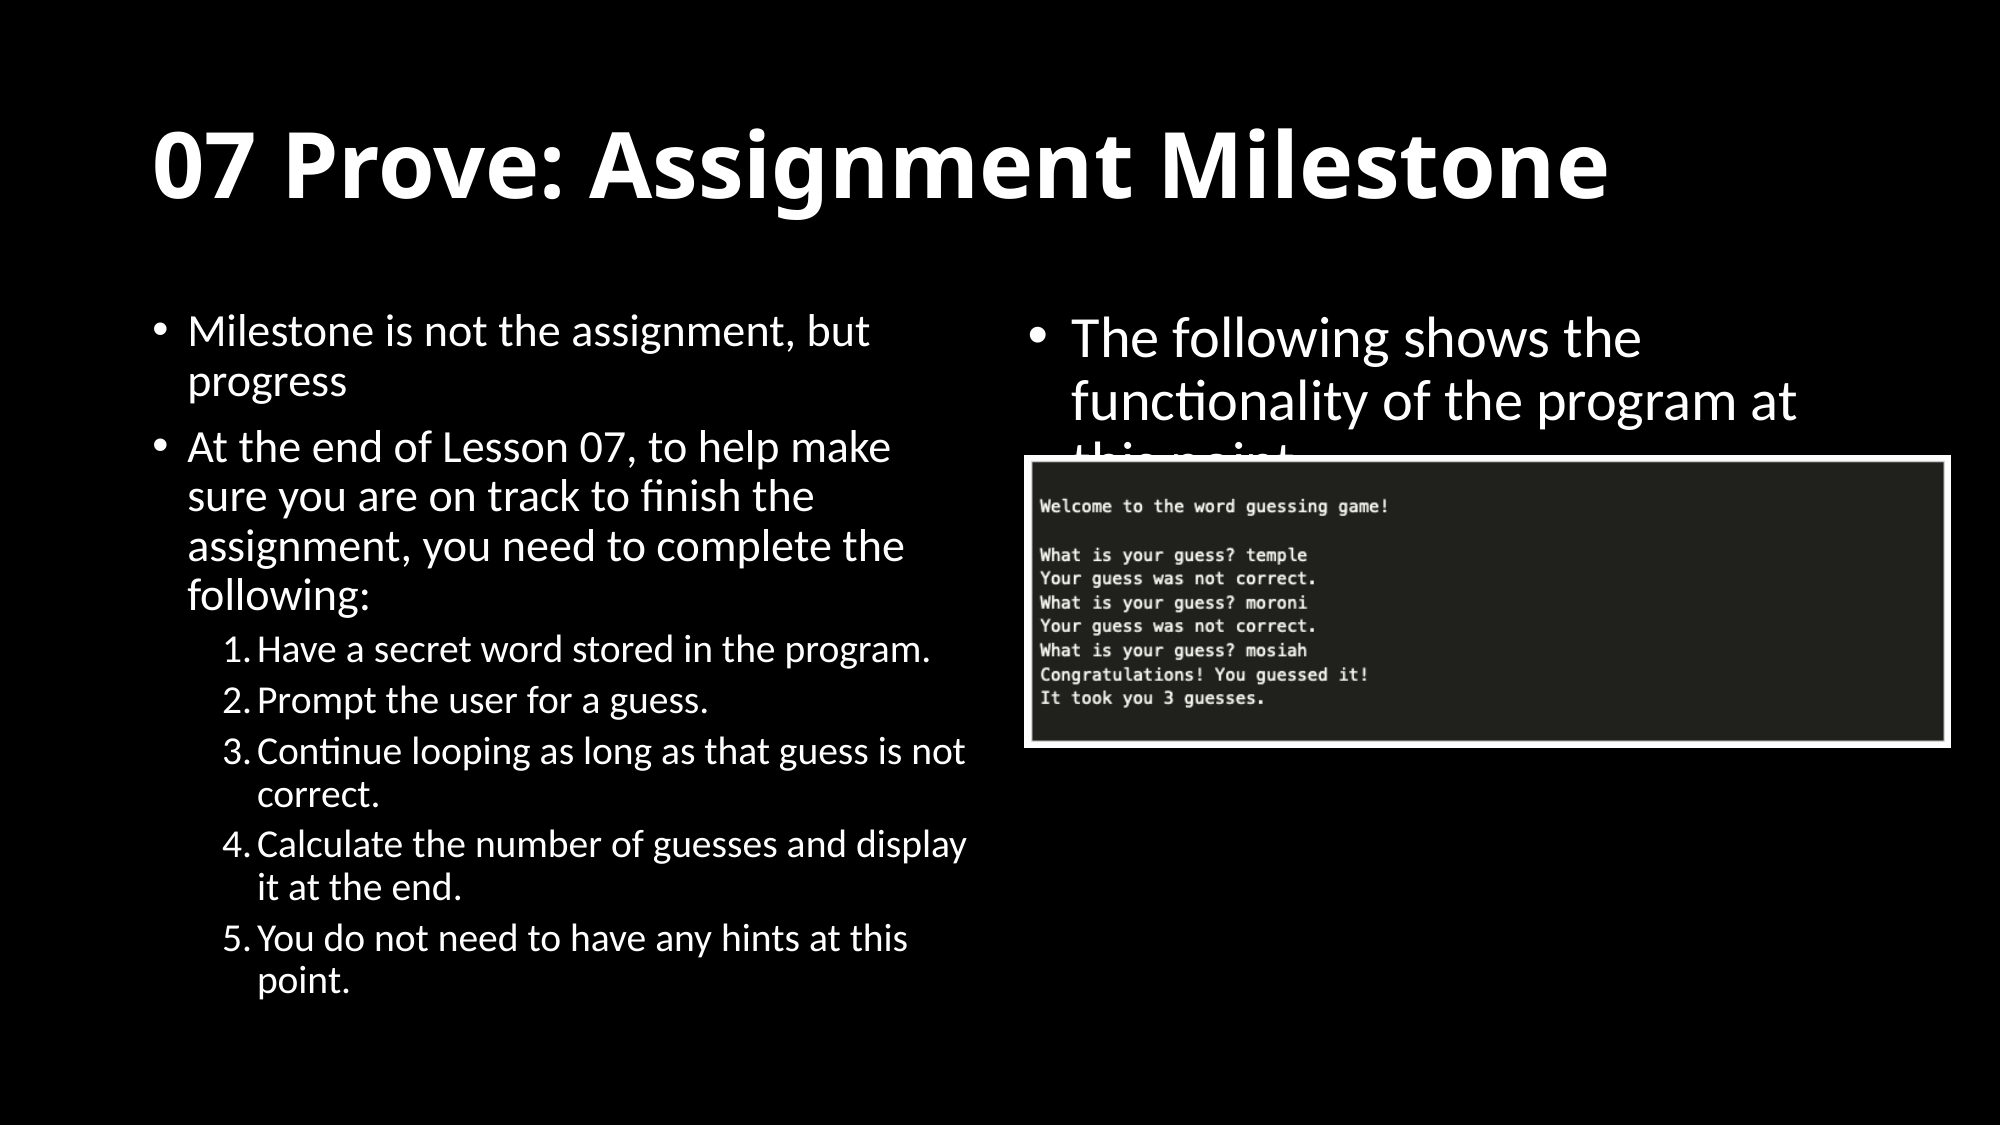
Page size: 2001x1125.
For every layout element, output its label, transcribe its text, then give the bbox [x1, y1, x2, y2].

title 07 Prove: Assignment Milestone [137, 59, 1863, 278]
picture [1024, 455, 1951, 748]
list Milestone is not the assignment, but progress At the end of Lesson 07, to help make sure you are on track to finish the assignment, you need to complete the following: Have a secret word stored in the program. Prompt the user for a guess. Continue looping as long as that guess is not correct. Calculate the number of guesses and display it at the end. You do not need to have any hints at this point. [137, 299, 988, 1014]
list The following shows the functionality of the program at this point: [1012, 299, 1863, 1014]
